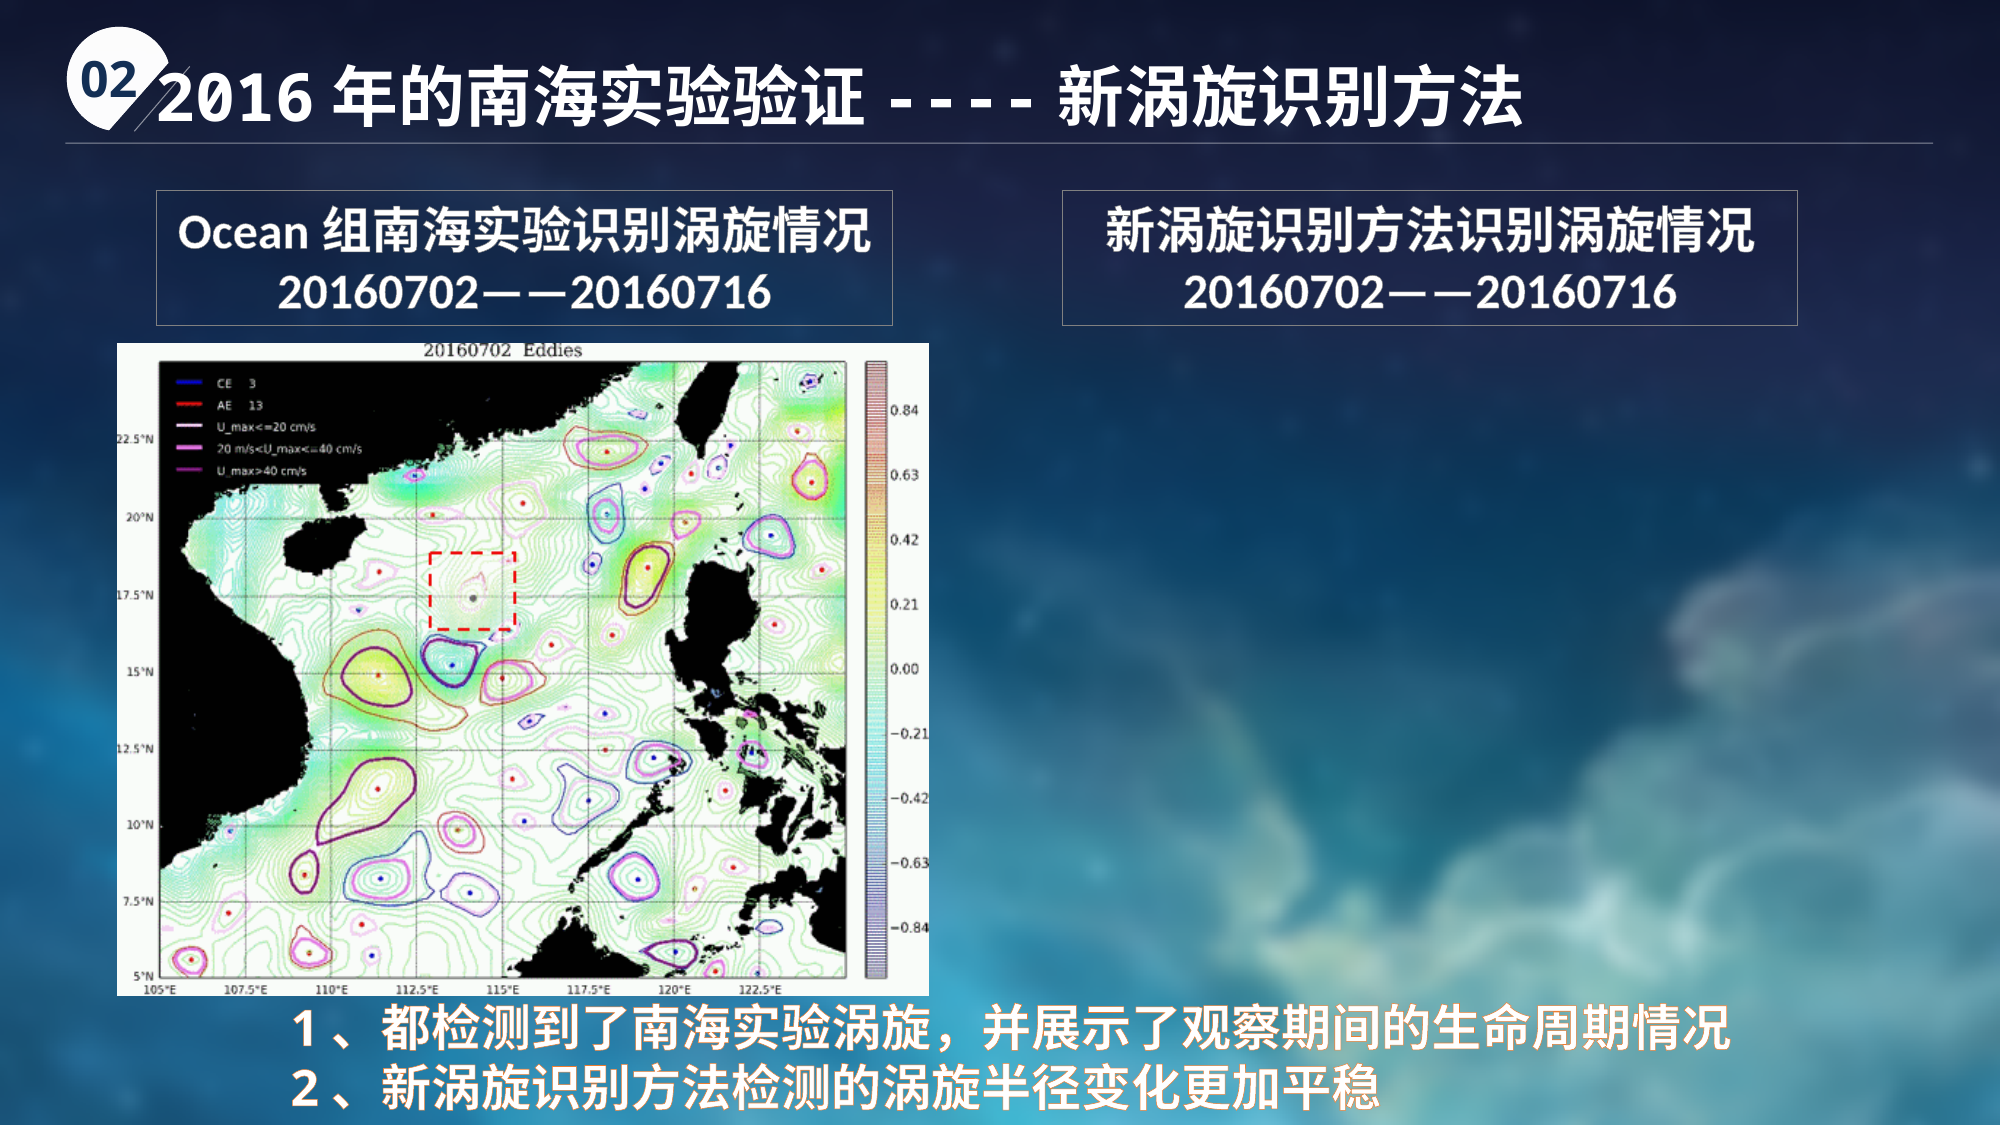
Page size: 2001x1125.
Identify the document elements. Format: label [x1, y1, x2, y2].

picture [0, 0, 2000, 1125]
text_box [134, 66, 191, 132]
